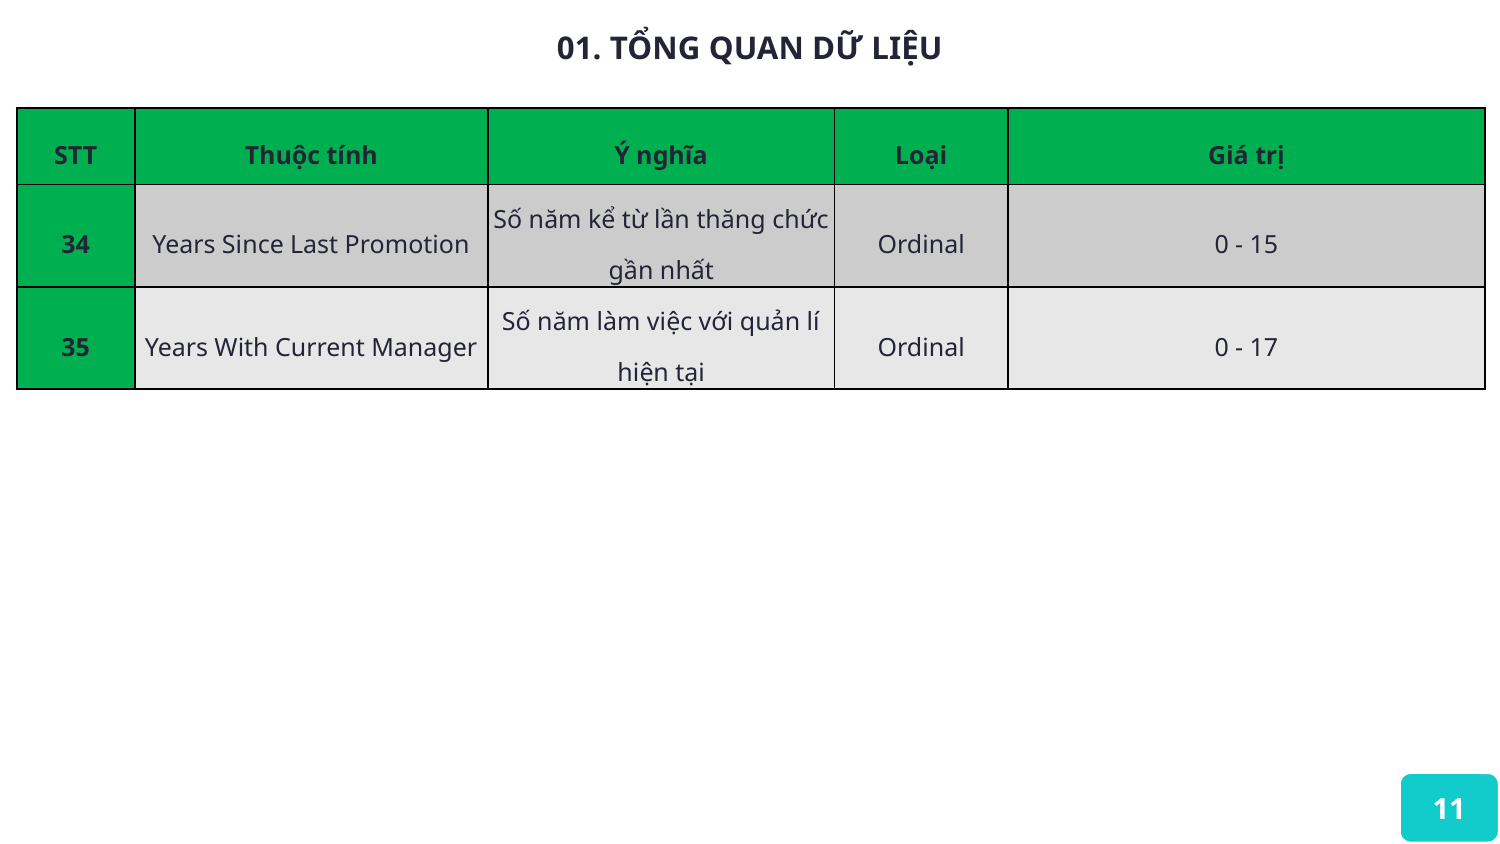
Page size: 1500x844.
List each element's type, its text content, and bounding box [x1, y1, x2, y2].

table_cell Years With Current Manager [136, 288, 487, 388]
table_cell Years Since Last Promotion [136, 185, 487, 286]
table_header Ý nghĩa [489, 109, 834, 184]
title 01. TỔNG QUAN DỮ LIỆU [0, 0, 1500, 94]
table_cell 0 - 15 [1009, 185, 1484, 286]
table_header STT [18, 109, 134, 184]
table_header Giá trị [1009, 109, 1484, 184]
table_cell 35 [18, 288, 134, 388]
table_header Thuộc tính [136, 109, 487, 184]
table_cell 0 - 17 [1009, 288, 1484, 388]
table_header Loại [835, 109, 1007, 184]
table_cell Số năm kể từ lần thăng chức gần nhất [489, 185, 834, 286]
table_cell Ordinal [835, 288, 1007, 388]
text_box 11 [1396, 769, 1500, 844]
table_cell Ordinal [835, 185, 1007, 286]
table_cell Số năm làm việc với quản lí hiện tại [489, 288, 834, 388]
table_cell 34 [18, 185, 134, 286]
